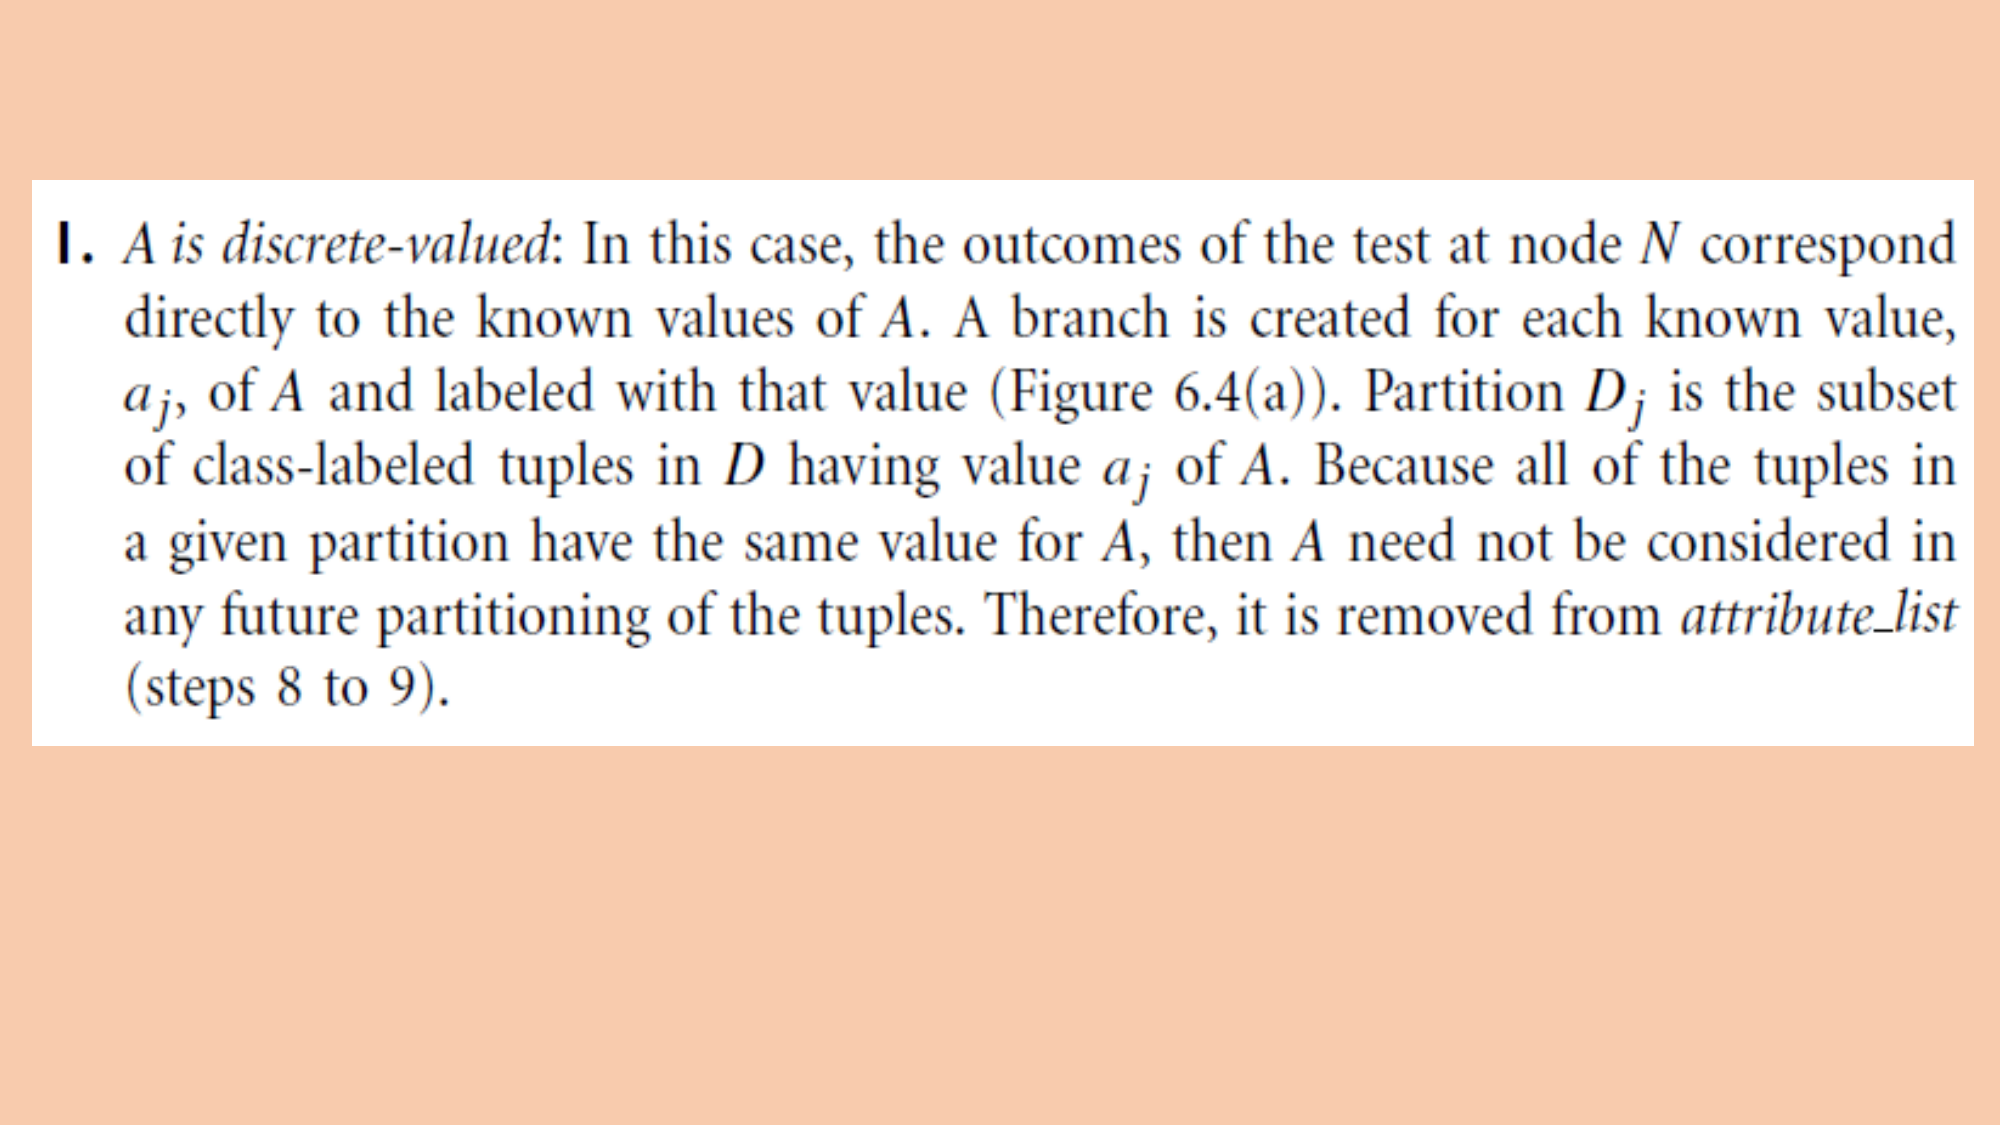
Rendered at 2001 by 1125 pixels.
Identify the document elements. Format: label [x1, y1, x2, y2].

picture [32, 180, 1974, 746]
